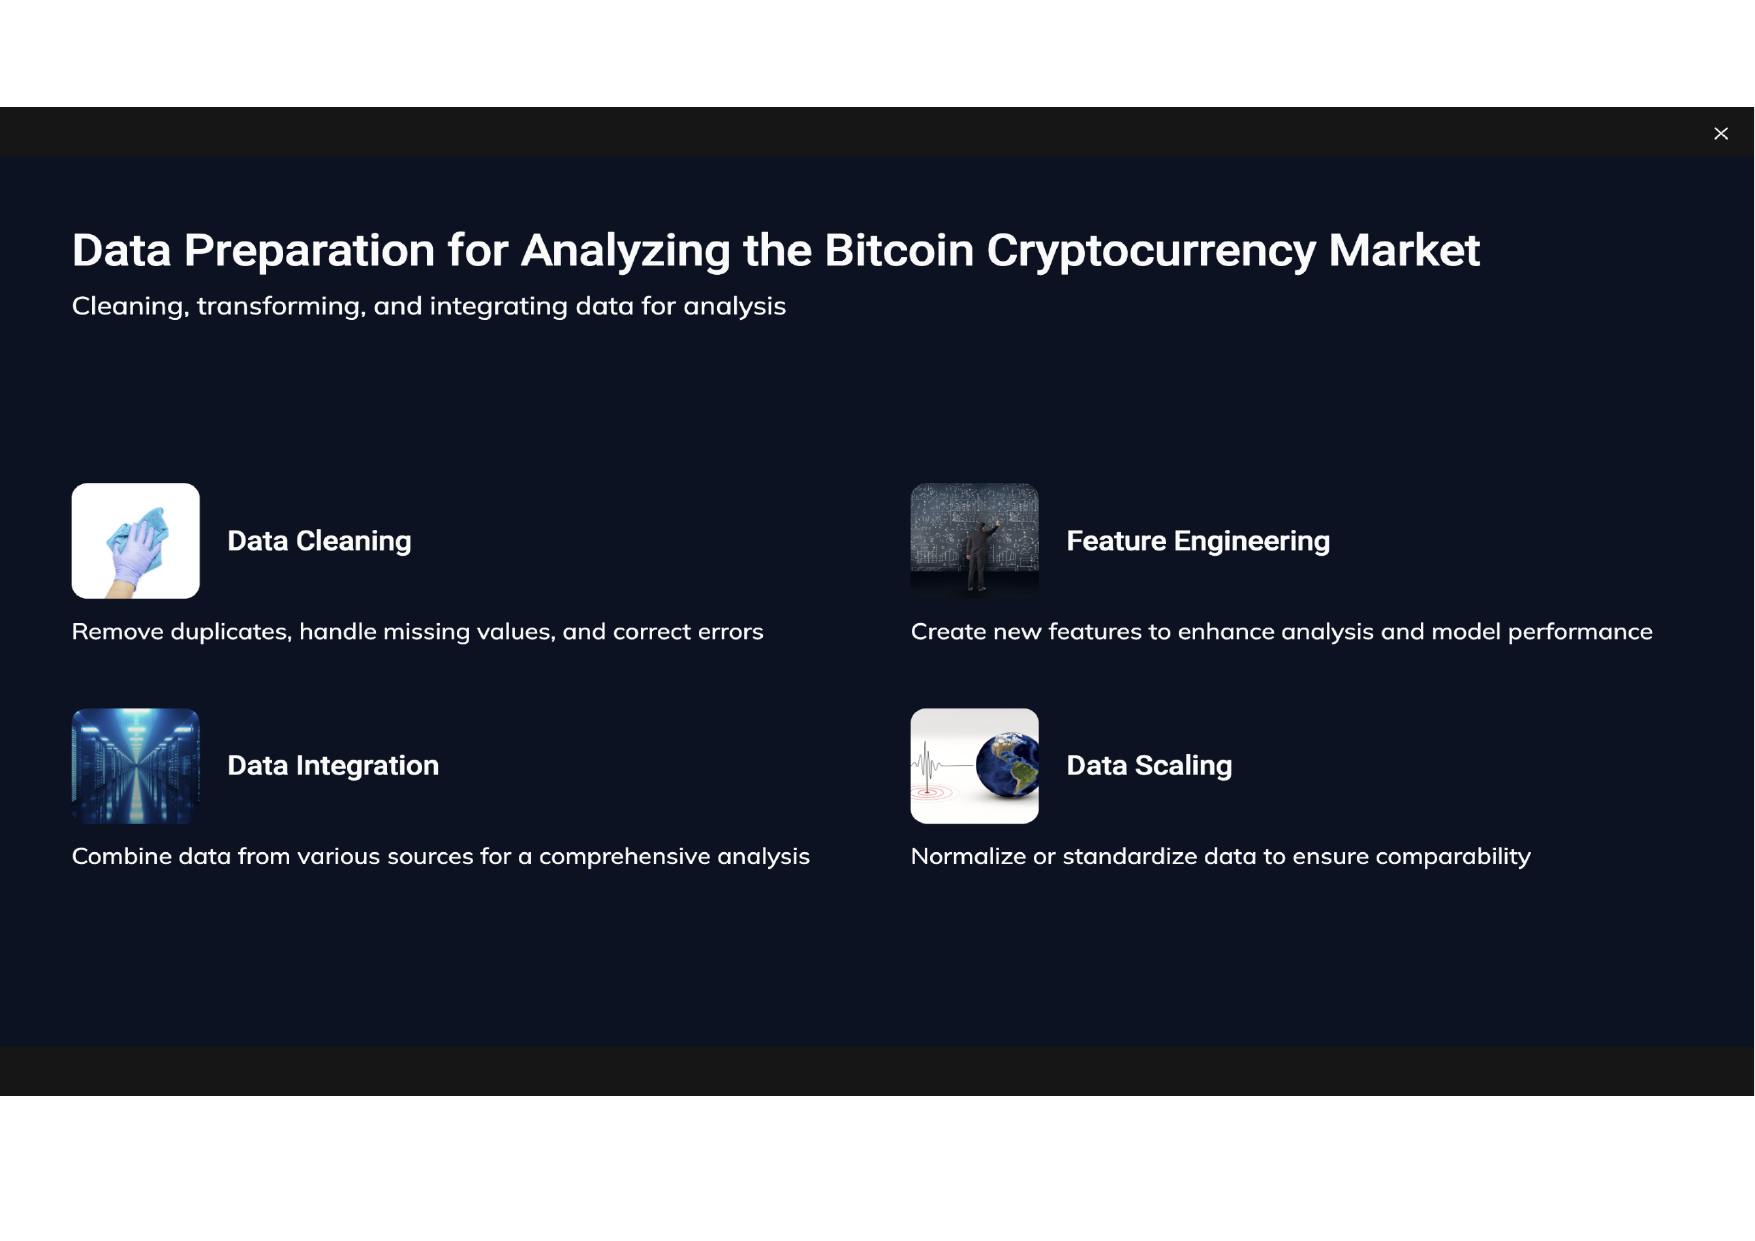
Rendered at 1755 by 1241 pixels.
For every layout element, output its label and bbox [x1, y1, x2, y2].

picture [0, 107, 1755, 1096]
